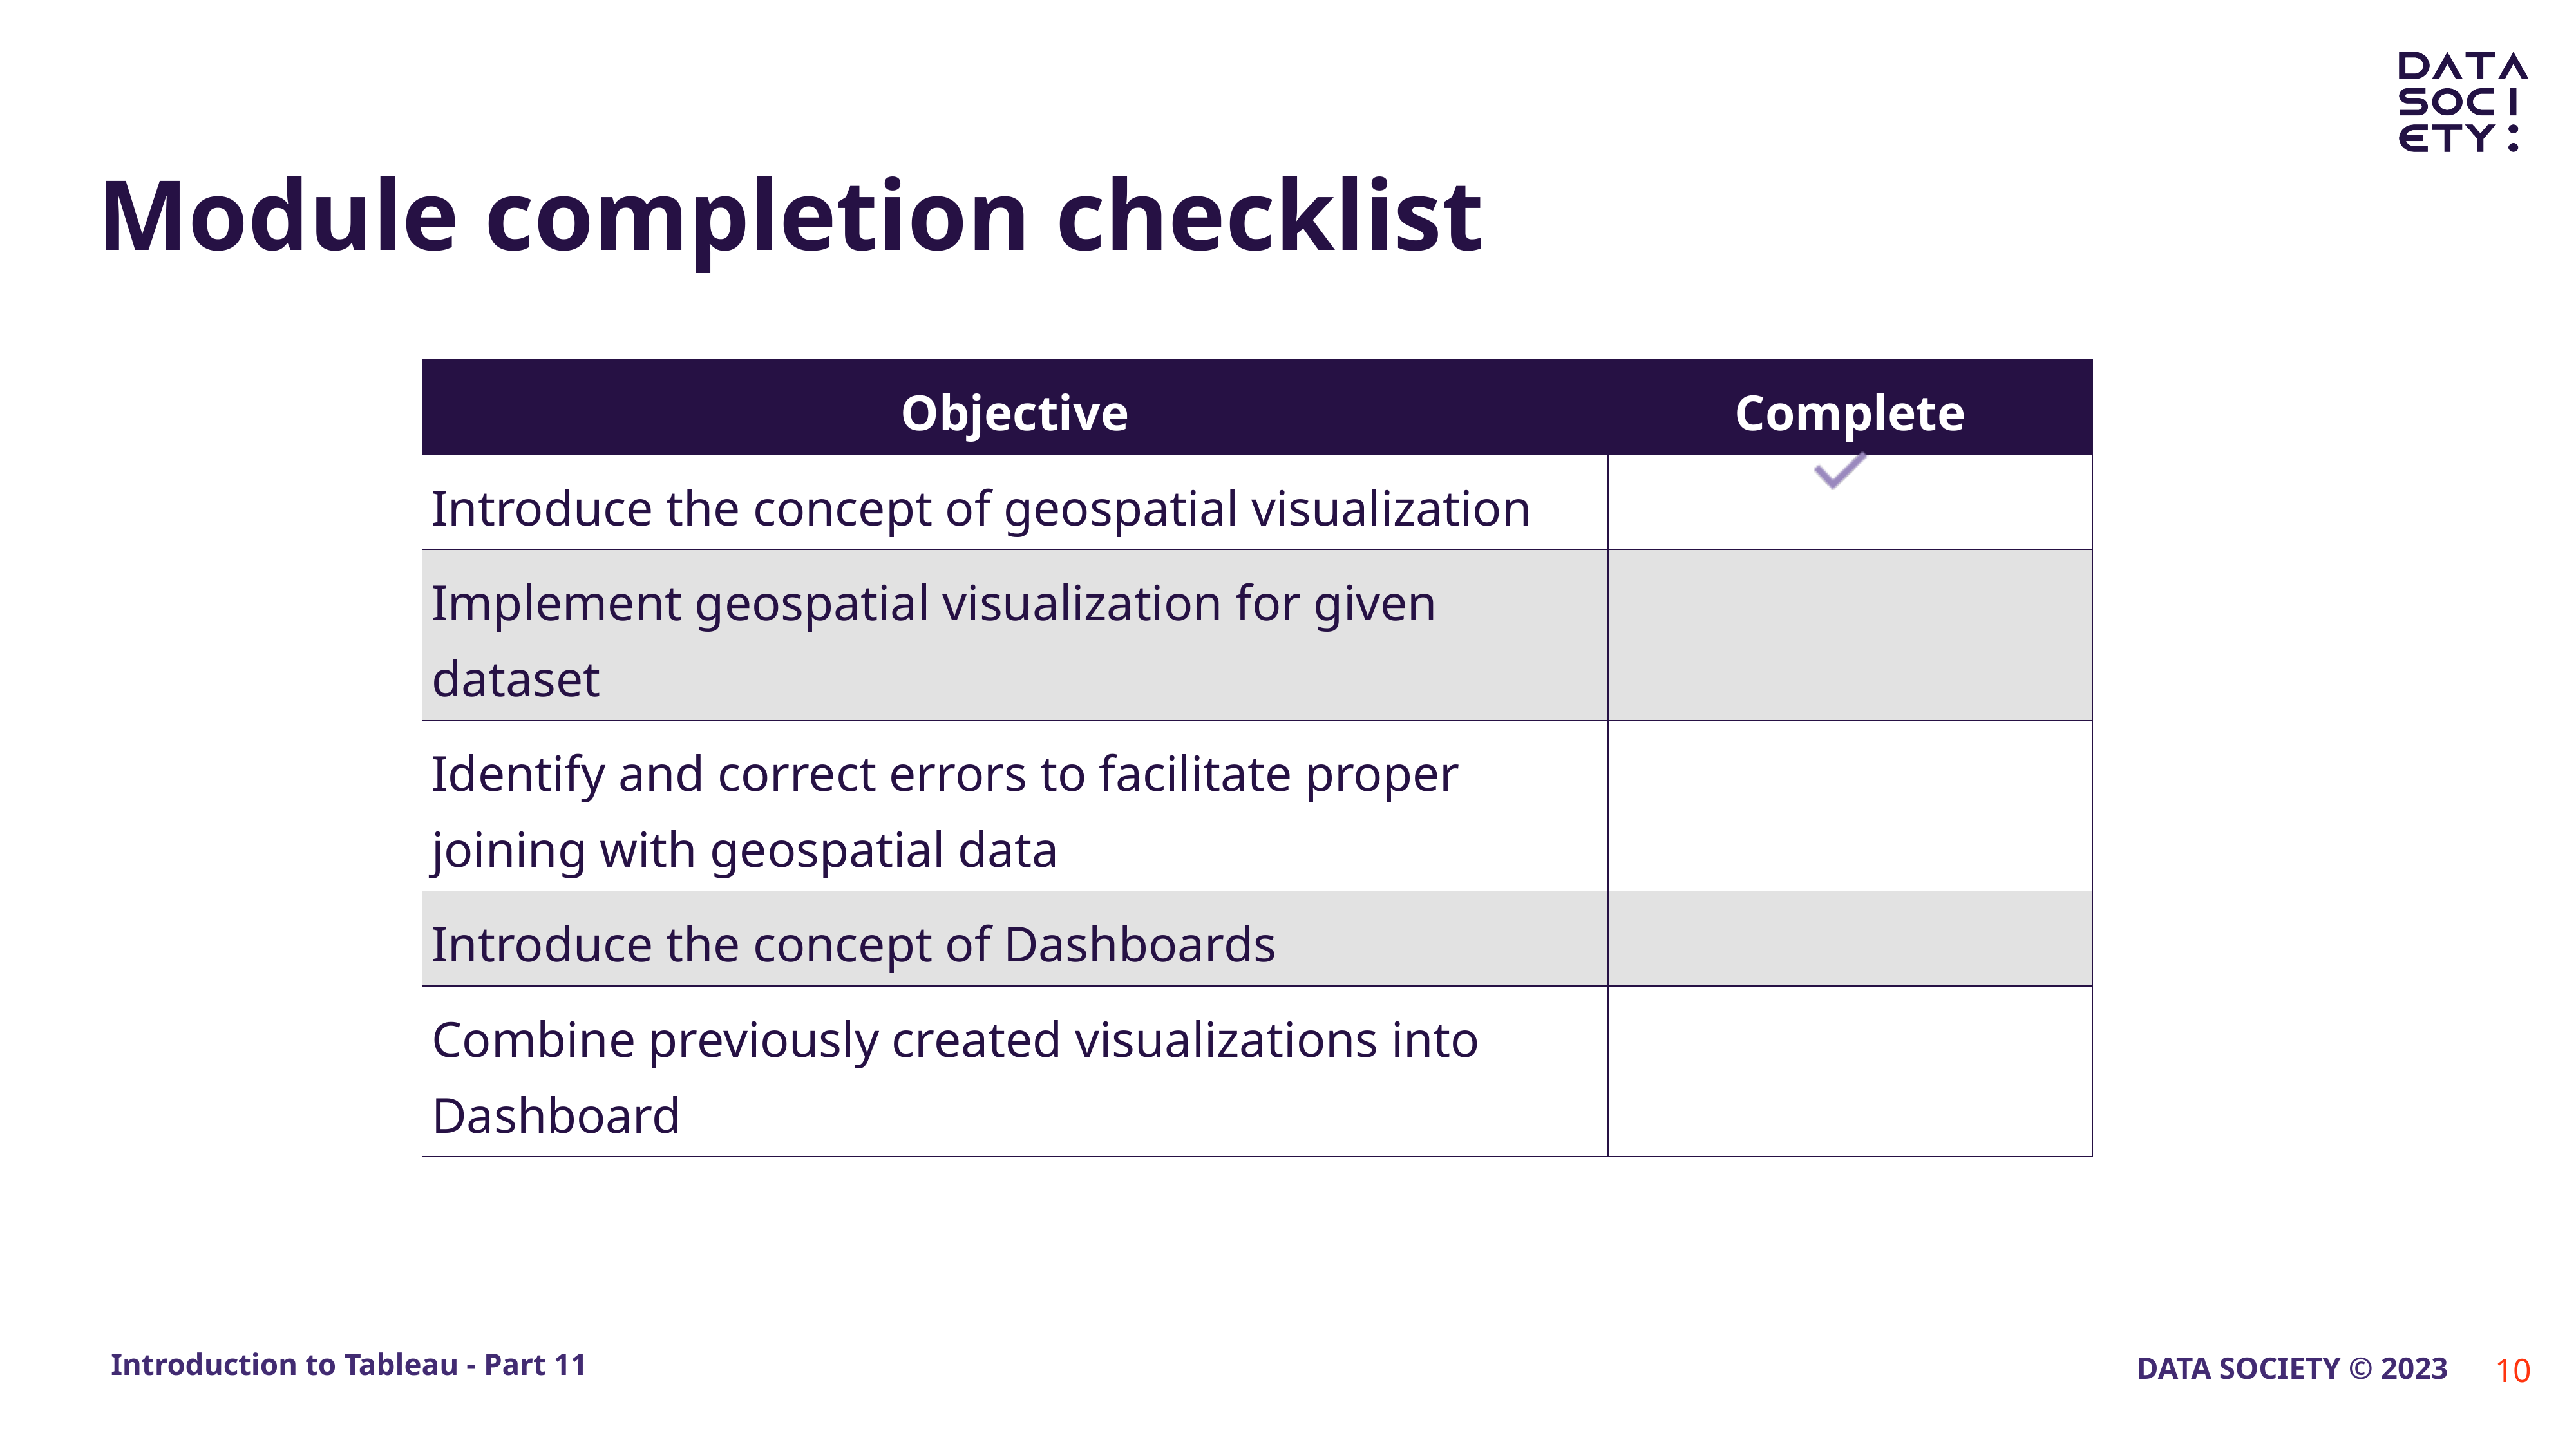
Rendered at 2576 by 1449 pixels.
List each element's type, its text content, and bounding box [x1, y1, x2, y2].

table_cell Introduce the concept of Dashboards [422, 891, 1607, 985]
table_cell Implement geospatial visualization for given dataset [422, 550, 1607, 720]
table_cell Introduce the concept of geospatial visualization [422, 455, 1607, 549]
table_cell Combine previously created visualizations into Dashboard [422, 987, 1607, 1156]
table_cell [1609, 455, 2092, 549]
table_header Complete [1609, 360, 2092, 454]
slide_number ‹#› [2387, 1331, 2542, 1413]
table_cell [1609, 987, 2092, 1156]
picture [1814, 442, 1869, 500]
table_cell [1609, 550, 2092, 720]
table_cell [1609, 891, 2092, 985]
title Module completion checklist [88, 113, 2488, 274]
table_cell [1609, 721, 2092, 891]
table_cell Identify and correct errors to facilitate proper joining with geospatial data [422, 721, 1607, 891]
table_header Objective [422, 360, 1607, 454]
picture [2399, 52, 2529, 152]
